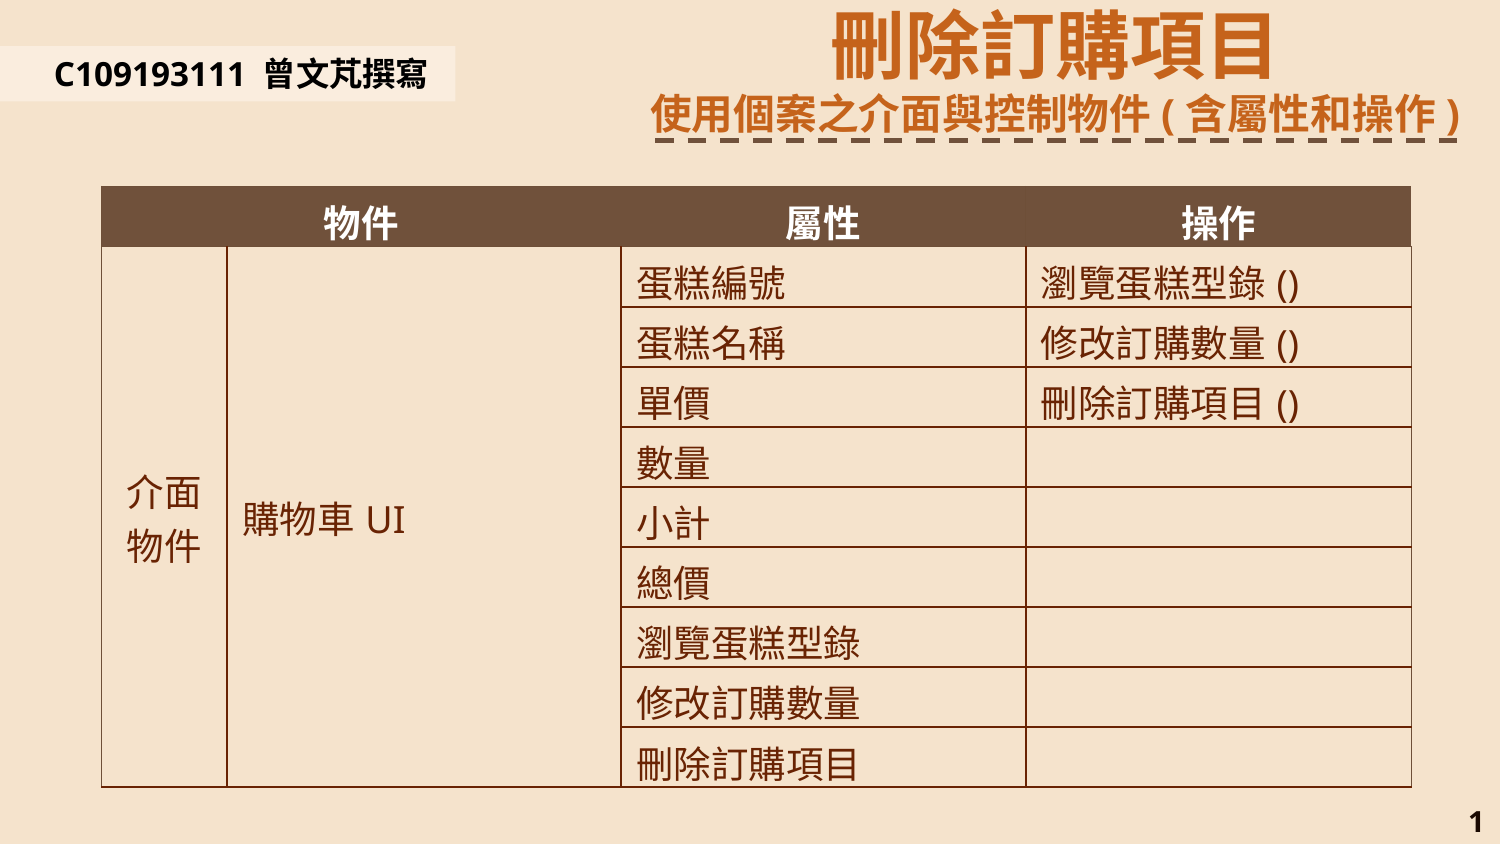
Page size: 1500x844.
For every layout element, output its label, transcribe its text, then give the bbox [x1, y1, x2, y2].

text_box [611, 0, 1499, 147]
table_header 物件 [102, 187, 621, 246]
table_cell 介面物件 [102, 247, 226, 786]
table_cell 小計 [622, 488, 1025, 546]
table_cell 蛋糕編號 [622, 247, 1025, 306]
table_cell 修改訂購數量 [622, 668, 1025, 726]
table_cell 修改訂購數量() [1027, 308, 1411, 366]
table_cell 蛋糕名稱 [622, 308, 1025, 366]
table_cell 購物車UI [228, 247, 620, 786]
table_cell [1027, 548, 1411, 606]
table_cell 單價 [622, 368, 1025, 426]
table_cell [1027, 668, 1411, 726]
slide_number 1 [1162, 798, 1500, 844]
table_cell [1027, 488, 1411, 546]
table_cell 刪除訂購項目() [1027, 368, 1411, 426]
table_cell [1027, 608, 1411, 666]
table_header 操作 [1026, 187, 1411, 246]
table_cell [1027, 428, 1411, 486]
table_header 屬性 [621, 187, 1025, 246]
table_cell [1027, 728, 1411, 786]
table_cell 刪除訂購項目 [622, 728, 1025, 786]
table_cell 瀏覽蛋糕型錄() [1027, 247, 1411, 306]
table_cell 瀏覽蛋糕型錄 [622, 608, 1025, 666]
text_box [0, 45, 456, 102]
table_cell 數量 [622, 428, 1025, 486]
table_cell 總價 [622, 548, 1025, 606]
